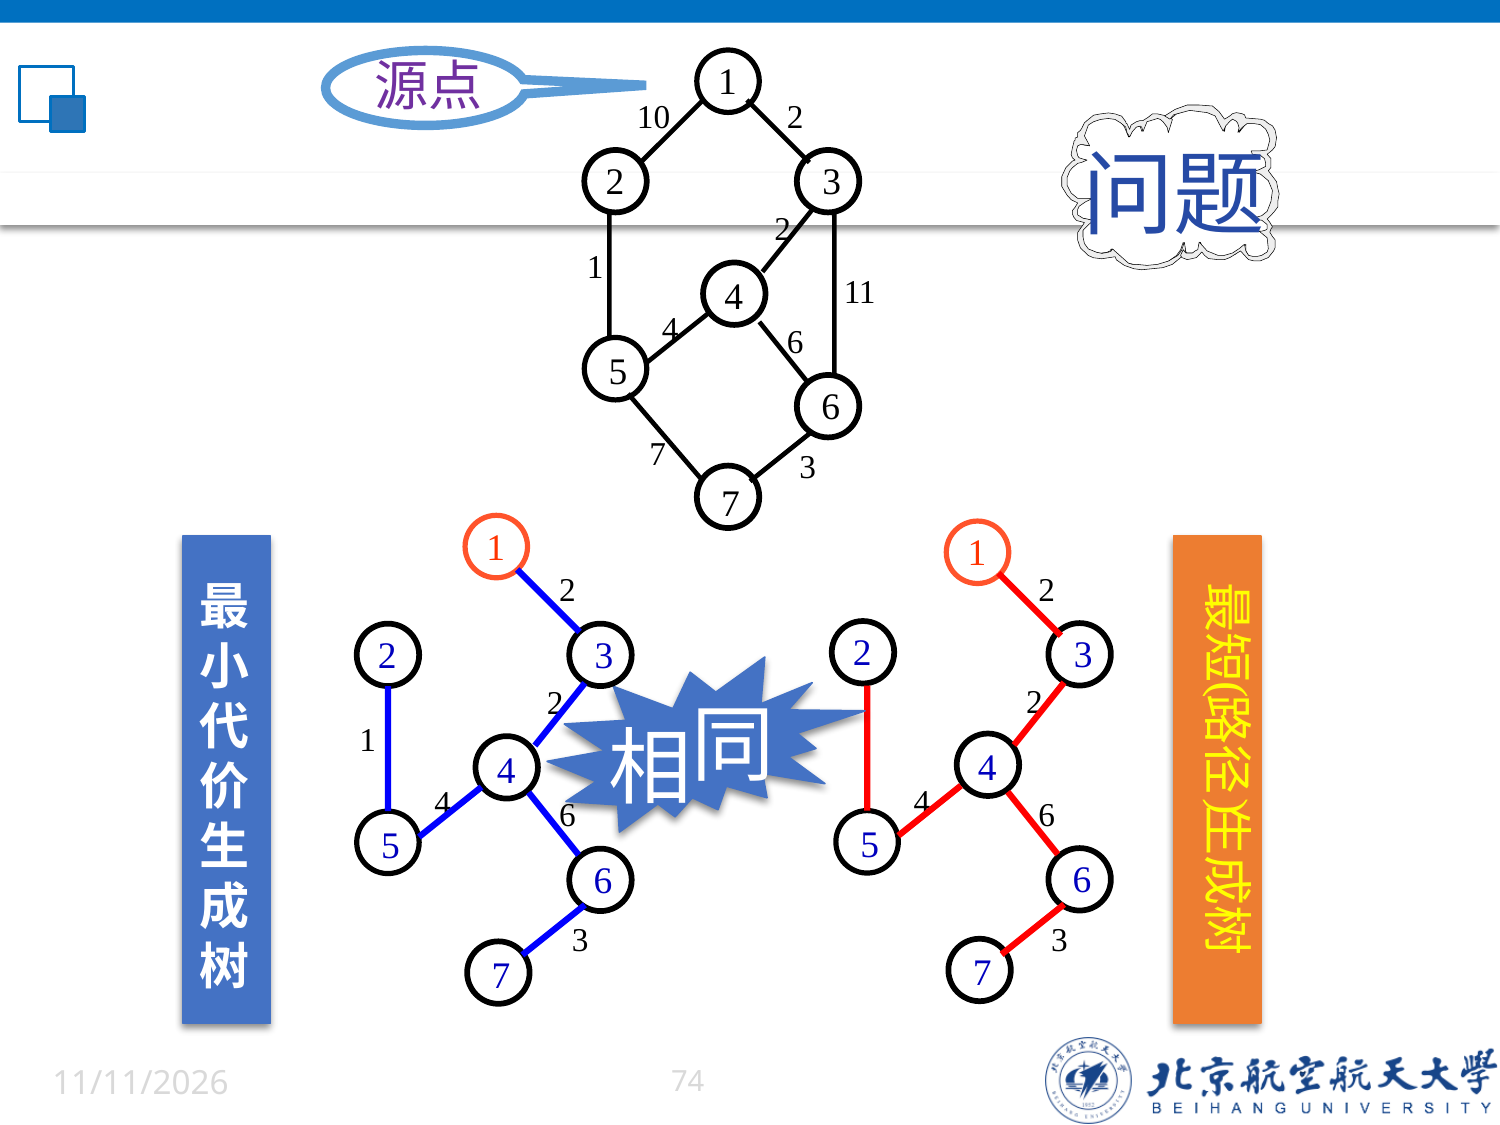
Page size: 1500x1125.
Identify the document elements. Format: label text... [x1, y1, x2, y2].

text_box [637, 656, 866, 833]
picture [1045, 1037, 1498, 1125]
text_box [571, 49, 892, 533]
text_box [325, 43, 526, 126]
slide_number 74 [656, 1054, 751, 1112]
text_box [182, 514, 632, 1024]
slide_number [37, 1053, 314, 1114]
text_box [1061, 104, 1281, 271]
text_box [823, 520, 1272, 1024]
